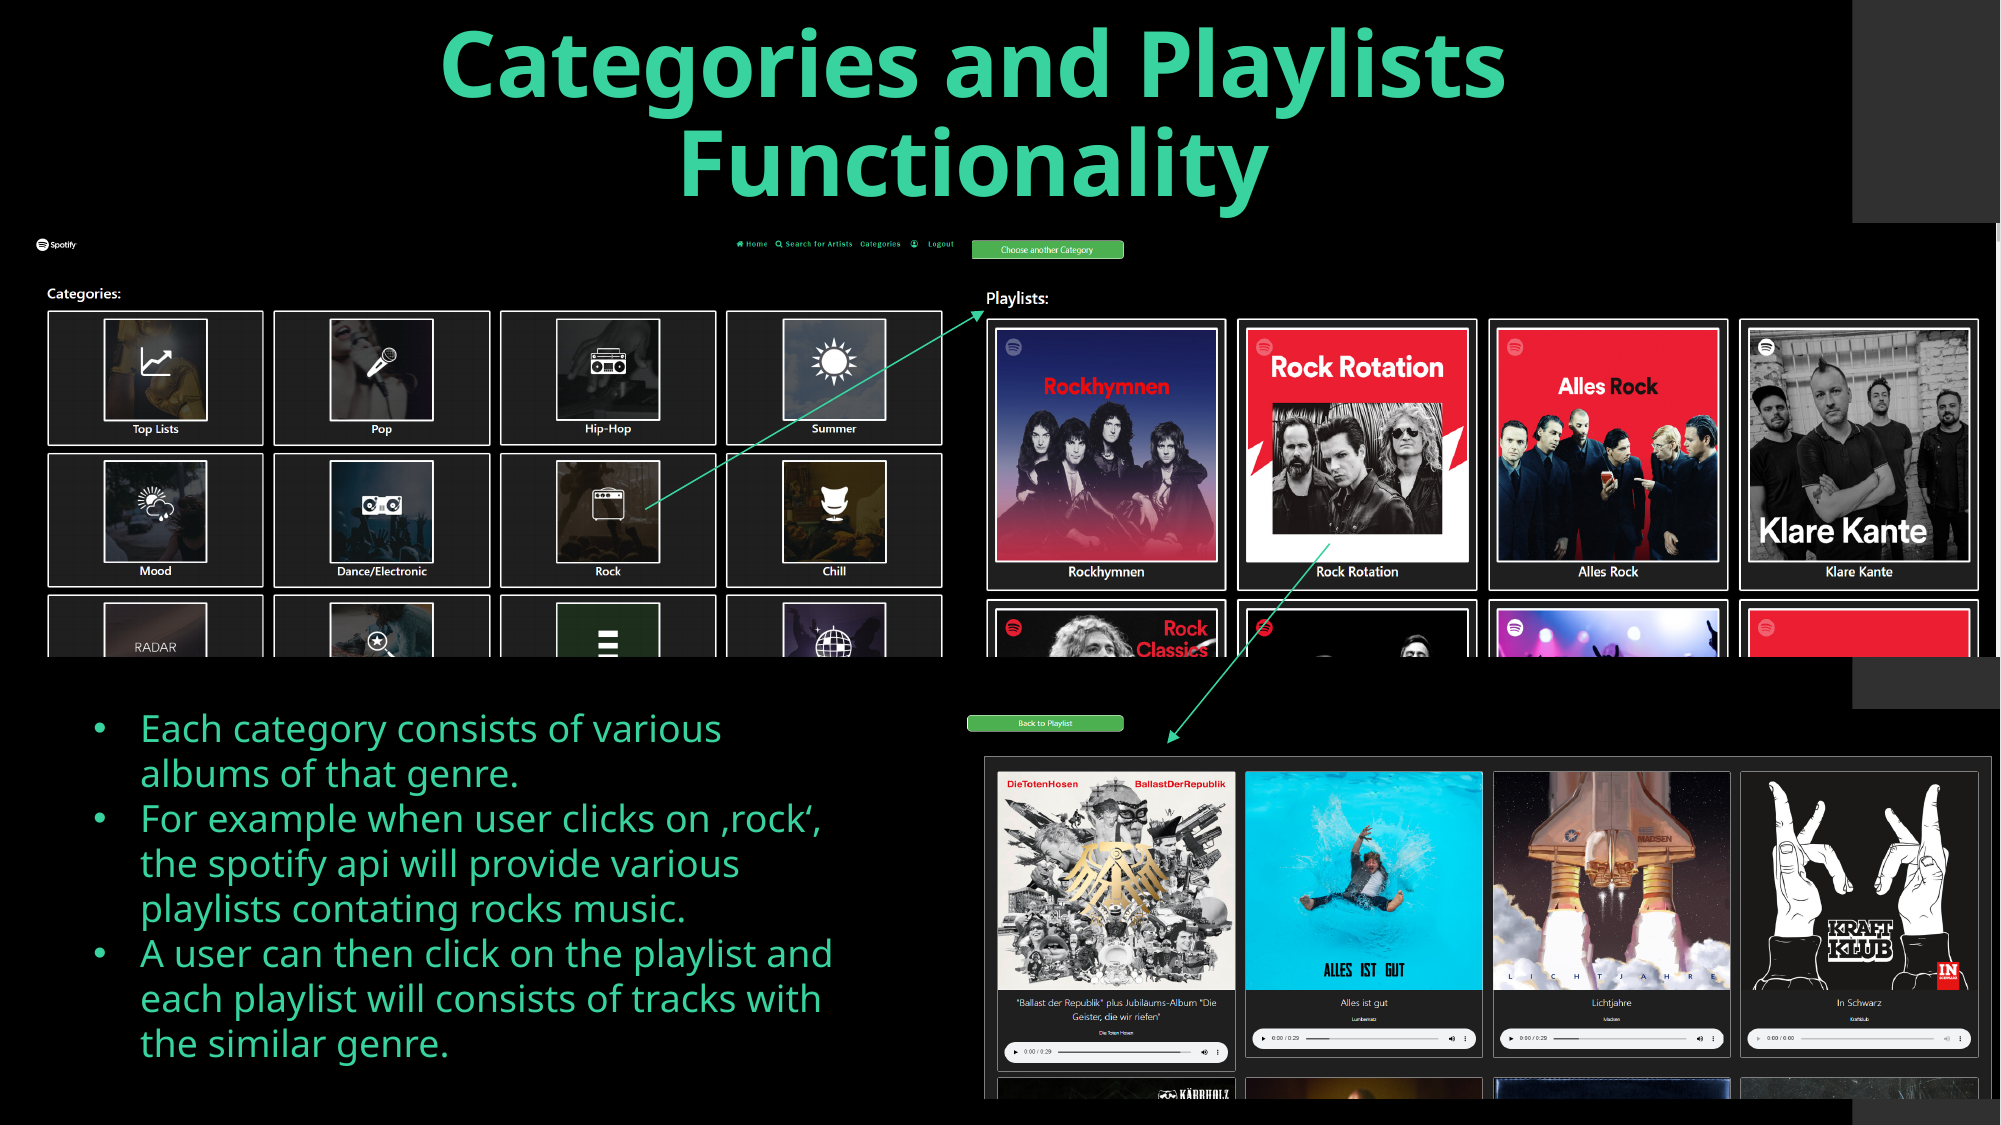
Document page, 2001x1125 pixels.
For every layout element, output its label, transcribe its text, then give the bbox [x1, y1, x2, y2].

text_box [645, 310, 985, 510]
picture [31, 238, 956, 657]
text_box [1166, 543, 1330, 744]
picture [967, 709, 2000, 1099]
picture [972, 223, 2000, 657]
text_box Each category consists of various albums of that genre. For example when user clicks on ‚rock‘, the spotify api will provide various playlists contating rocks music. A user can then click on the playlist and each playlist will consists of tracks with the similar genre. [78, 697, 863, 1072]
title Categories and Playlists Functionality [177, 5, 1768, 224]
